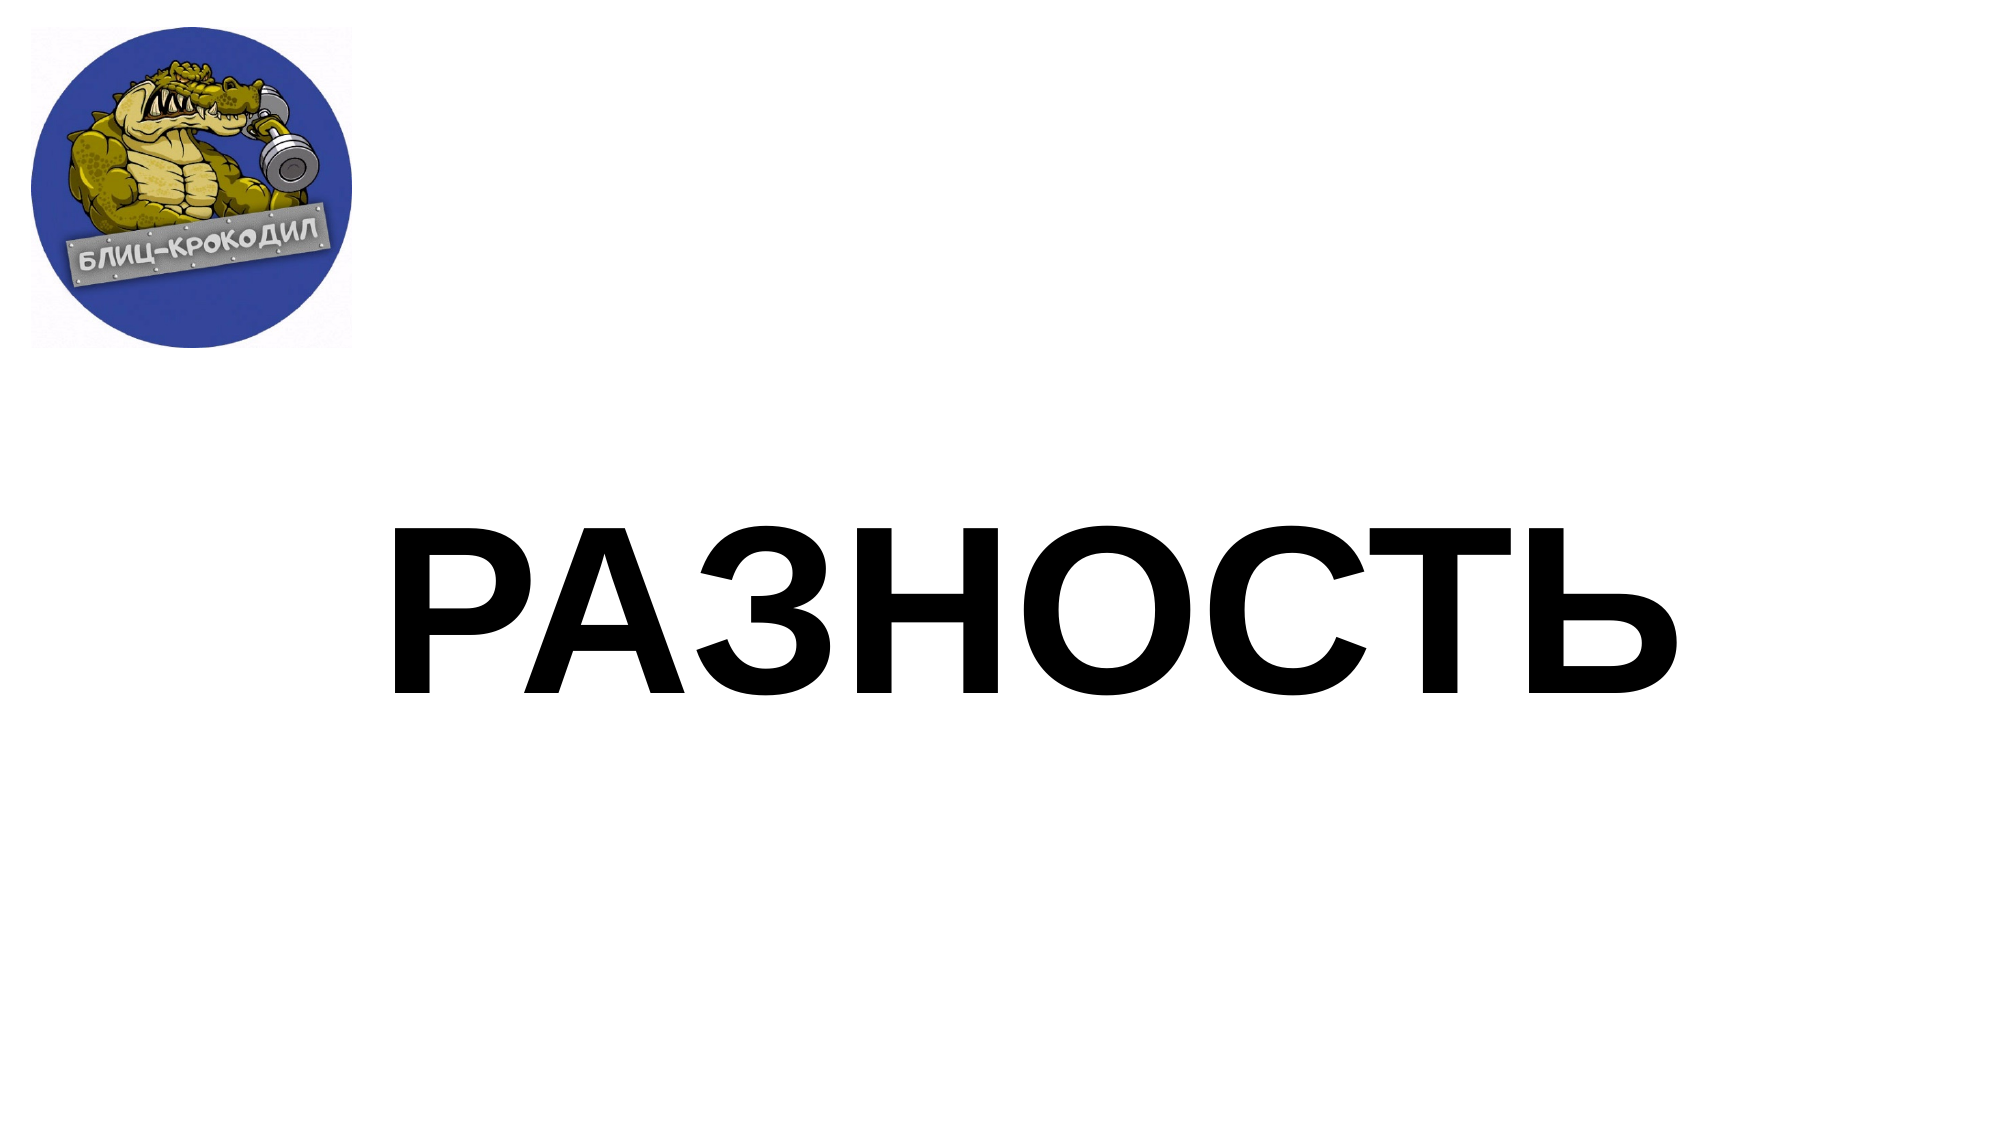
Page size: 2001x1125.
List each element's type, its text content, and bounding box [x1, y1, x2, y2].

title РАЗНОСТЬ [282, 361, 1783, 754]
picture [31, 27, 352, 348]
